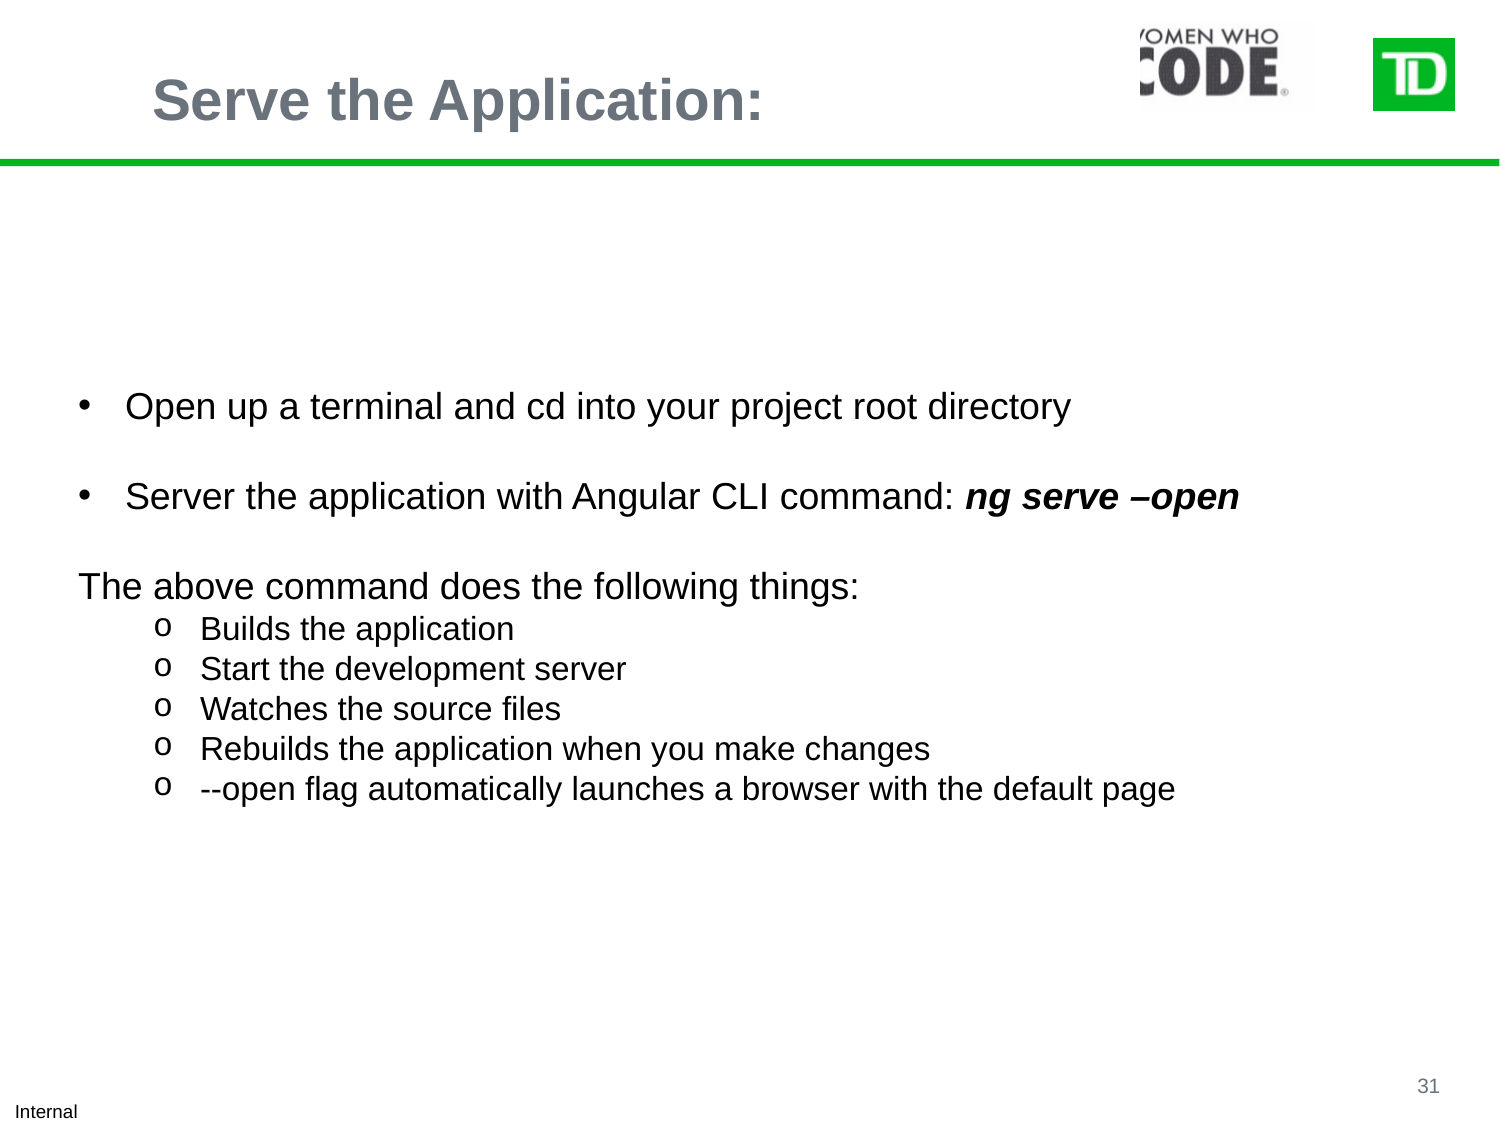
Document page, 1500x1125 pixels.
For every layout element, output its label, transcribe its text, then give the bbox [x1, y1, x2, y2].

picture [1140, 22, 1357, 128]
slide_number 31 [1348, 1065, 1456, 1102]
picture [1373, 38, 1455, 111]
text_box Open up a terminal and cd into your project root directory Server the application with Angular CLI command: ng serve –open The above command does the following things: Builds the application Start the development server Watches the source files Rebuilds the application when you make changes --open flag automatically launches a browser with the default page [63, 374, 1451, 860]
text_box Serve the Application: [62, 55, 838, 140]
